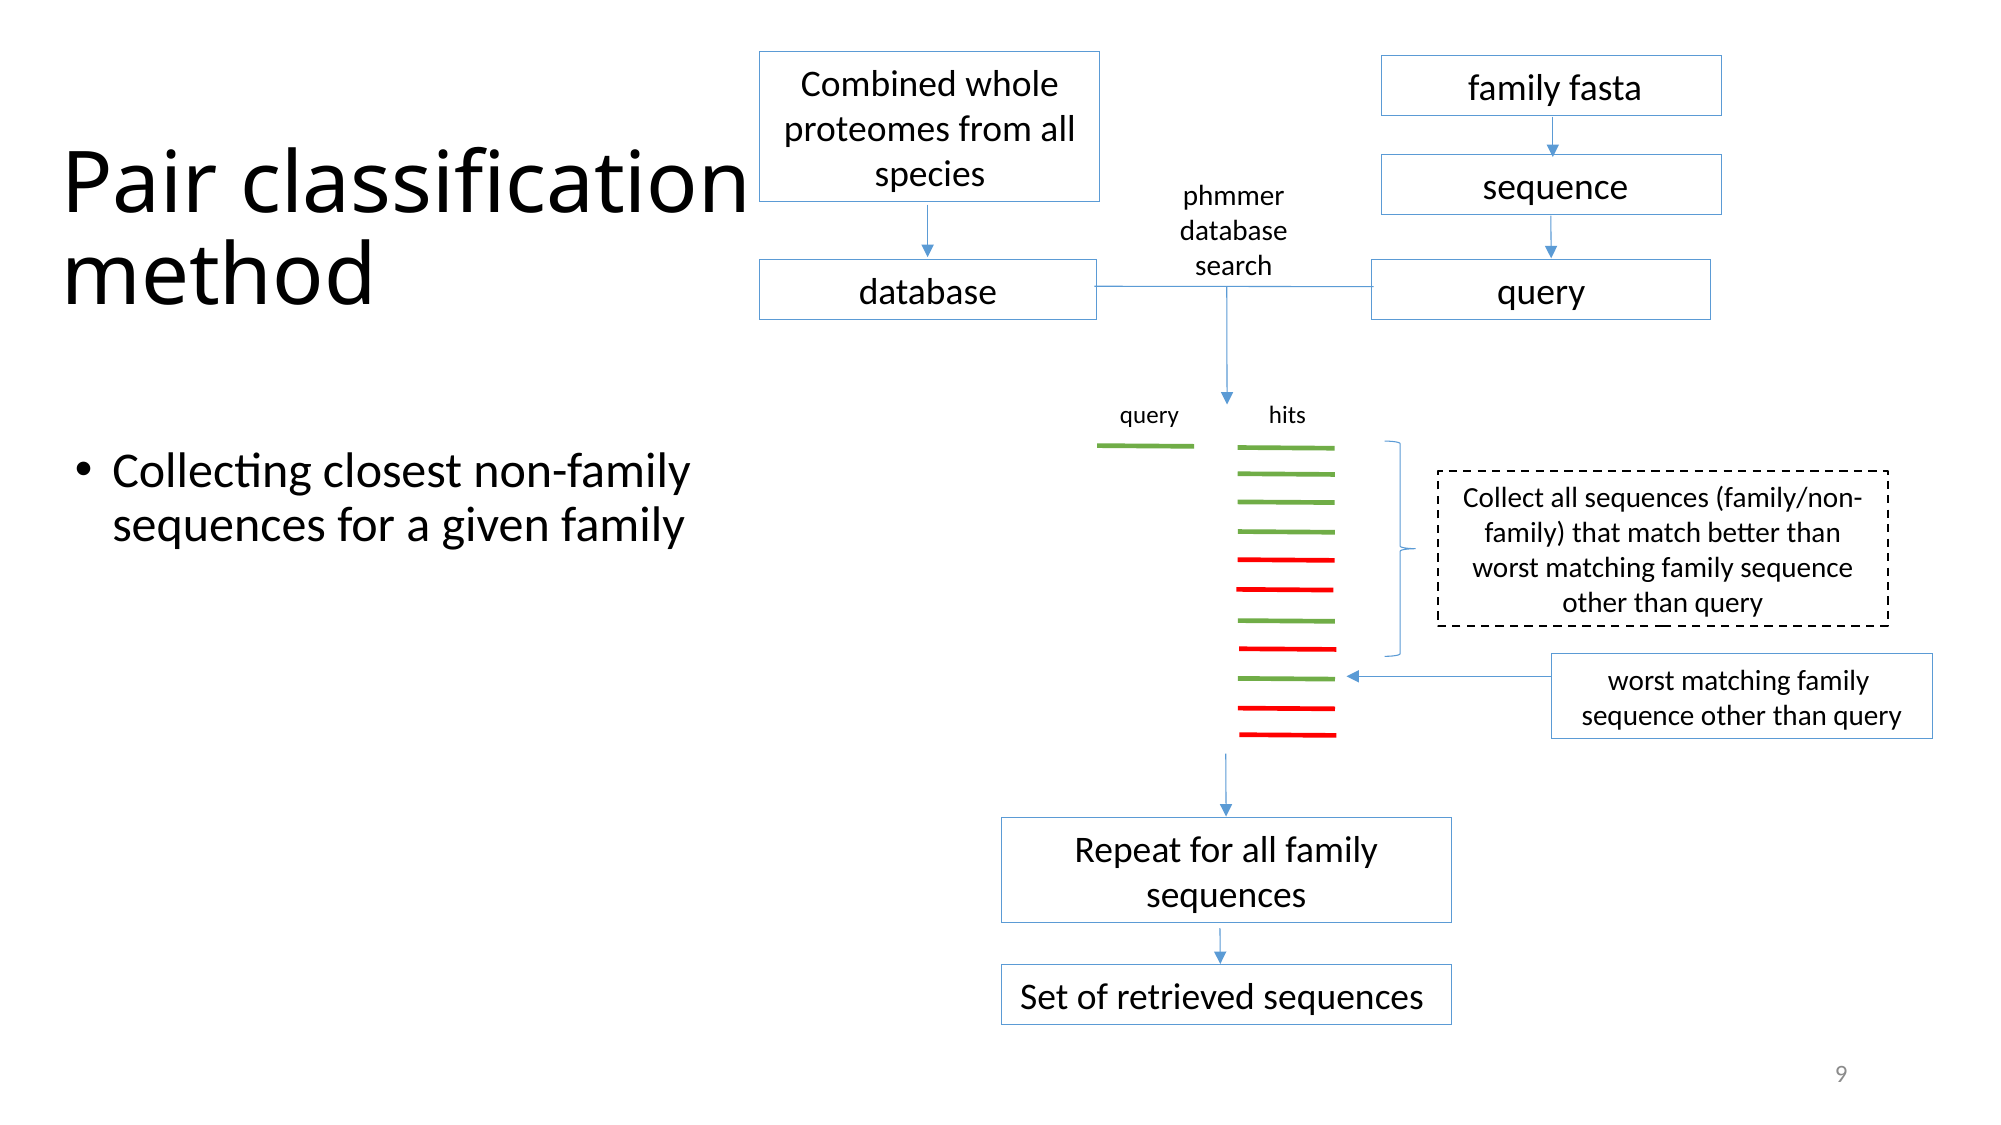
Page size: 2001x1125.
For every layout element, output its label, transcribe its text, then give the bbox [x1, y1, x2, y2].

text_box sequence [1381, 154, 1722, 215]
text_box query [1098, 390, 1201, 436]
text_box family fasta [1381, 55, 1722, 116]
text_box [1384, 440, 1416, 657]
text_box phmmer database search [1161, 168, 1307, 286]
title Pair classification method [46, 93, 785, 369]
text_box Collect all sequences (family/non-family) that match better than worst matching family sequence other than query [1437, 471, 1888, 627]
text_box database [785, 259, 1097, 320]
text_box hits [1236, 390, 1339, 436]
slide_number 9 [1412, 1042, 1863, 1103]
text_box worst matching family sequence other than query​ [1551, 653, 1933, 739]
text_box Set of retrieved sequences [1001, 964, 1452, 1025]
text_box Combined whole proteomes from all species [759, 51, 1100, 202]
text_box query [1371, 259, 1711, 320]
text_box Repeat for all family sequences [1001, 817, 1452, 923]
text_box Collecting closest non-family sequences for a given family [59, 436, 815, 1019]
